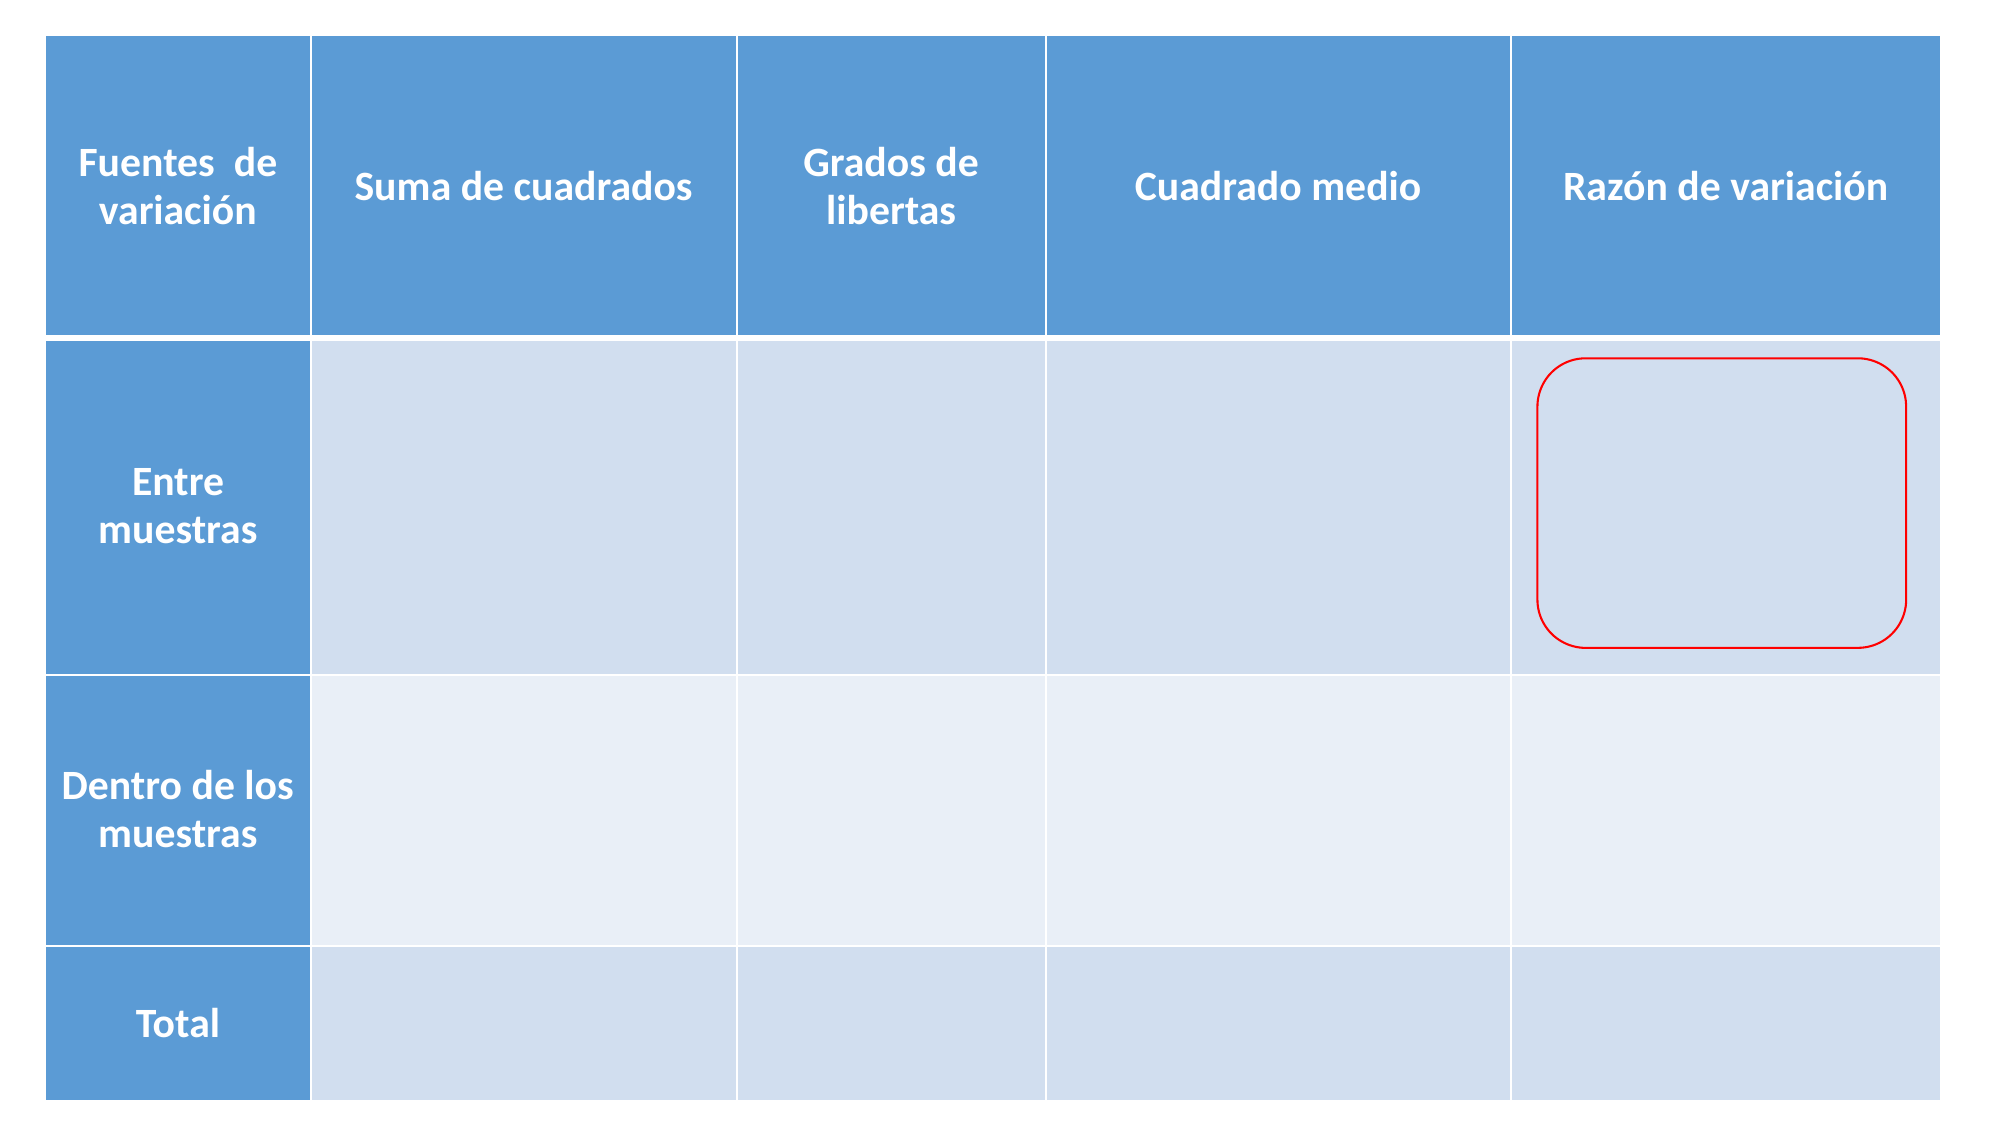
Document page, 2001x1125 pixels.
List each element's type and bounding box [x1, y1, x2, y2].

text_box [1536, 357, 1908, 649]
